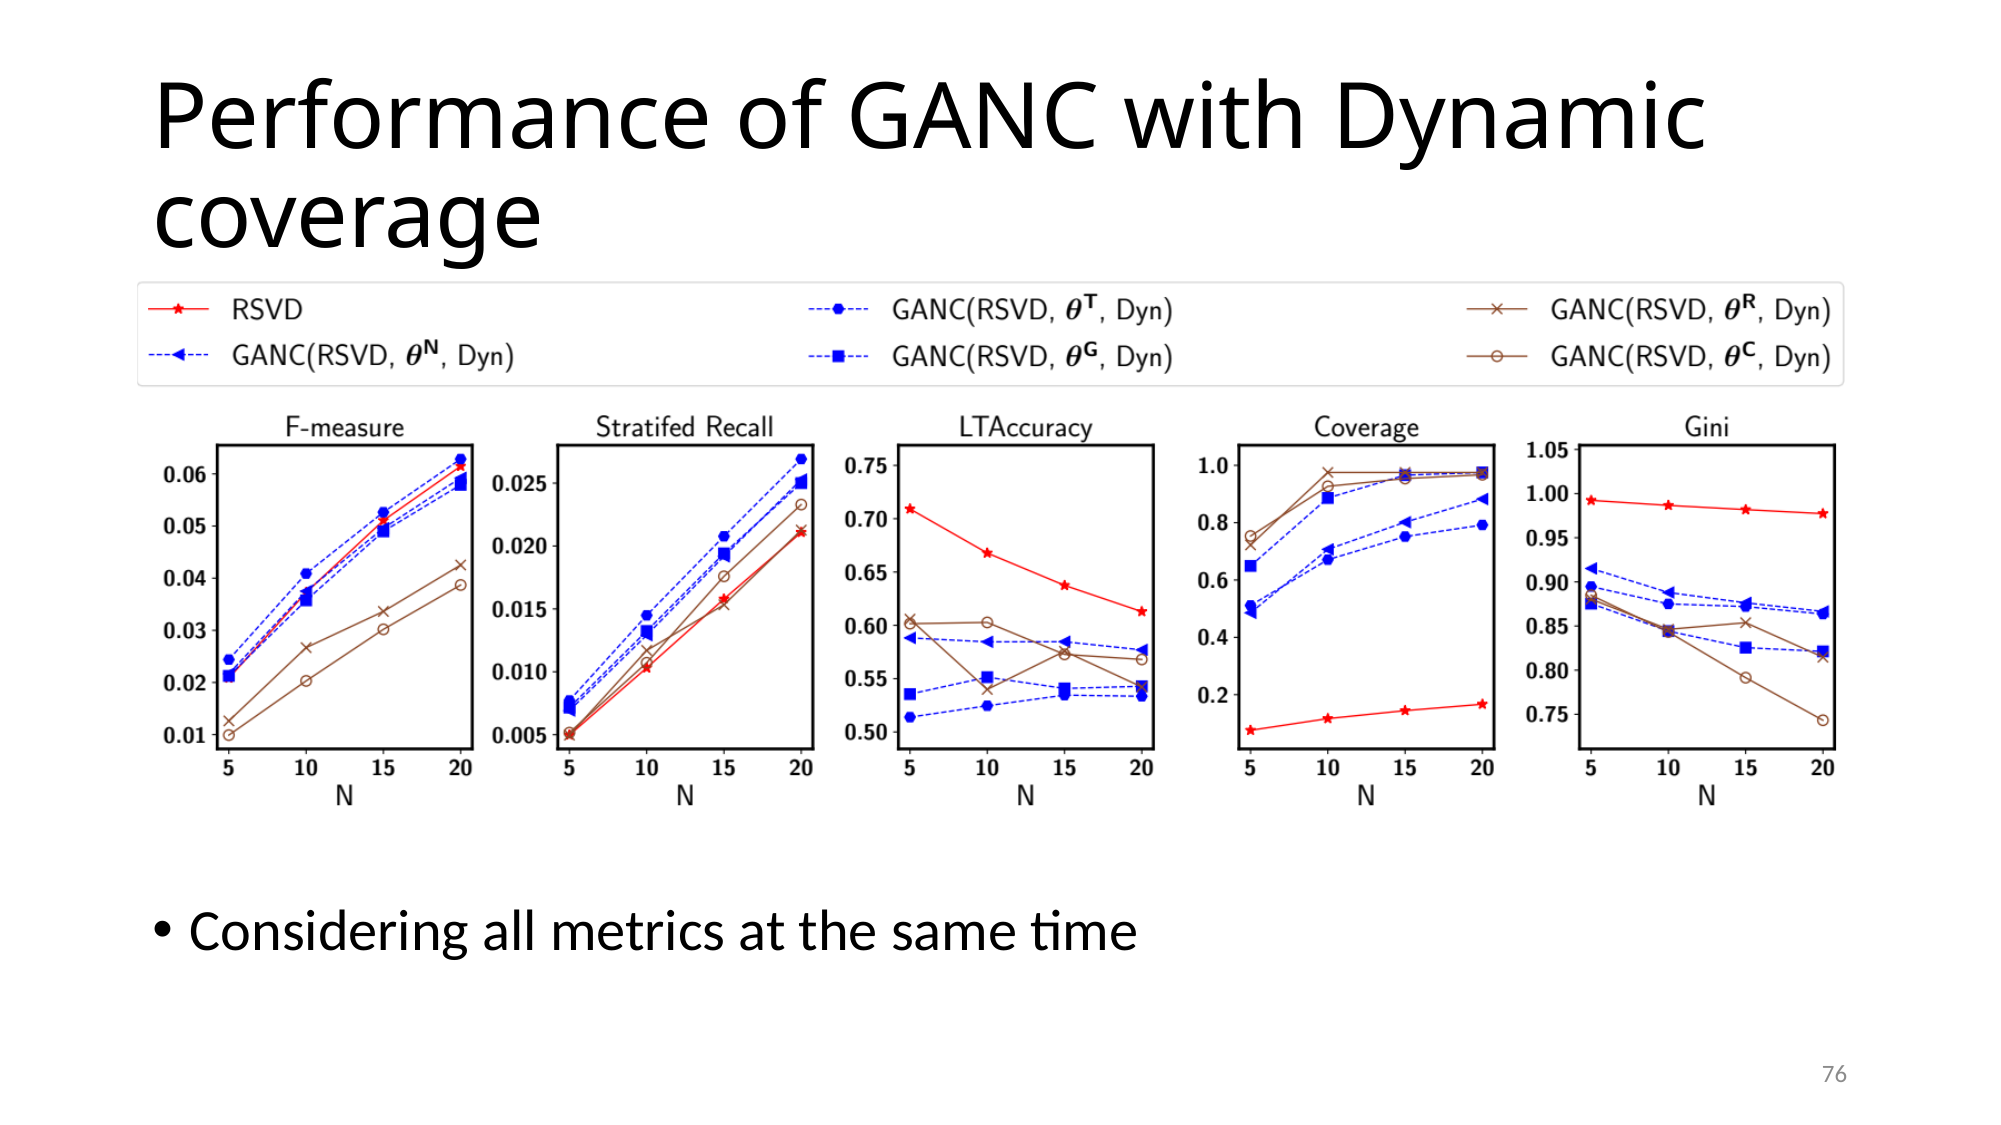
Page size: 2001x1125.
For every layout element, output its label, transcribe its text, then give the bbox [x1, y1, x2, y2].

list Considering all metrics at the same time [137, 821, 1863, 1014]
title Performance of GANC with Dynamic coverage [137, 59, 1863, 277]
slide_number 76 [1412, 1042, 1863, 1103]
picture [137, 277, 1863, 821]
